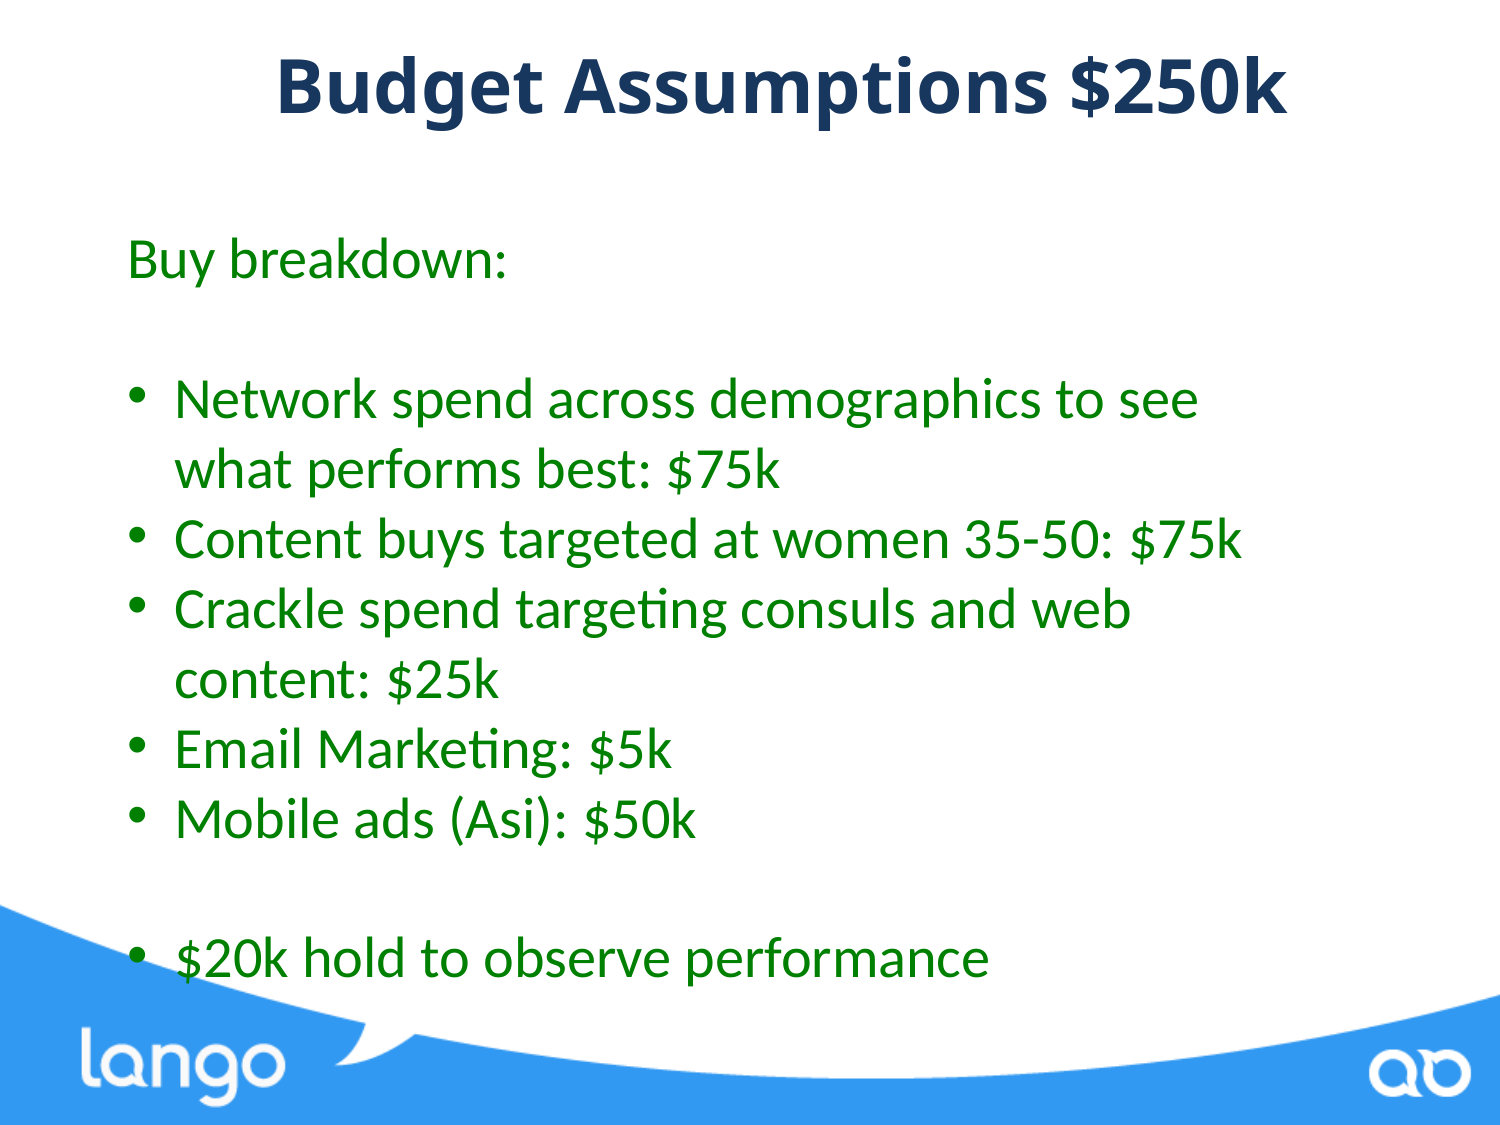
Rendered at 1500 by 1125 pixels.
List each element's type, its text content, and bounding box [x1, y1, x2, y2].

picture [0, 899, 1500, 1125]
title Budget Assumptions $250k [225, 4, 1338, 163]
text_box Buy breakdown: Network spend across demographics to see what performs best: $75k Content buys targeted at women 35-50: $75k Crackle spend targeting consuls and web content: $25k Email Marketing: $5k Mobile ads (Asi): $50k $20k hold to observe performance [112, 162, 1288, 1087]
